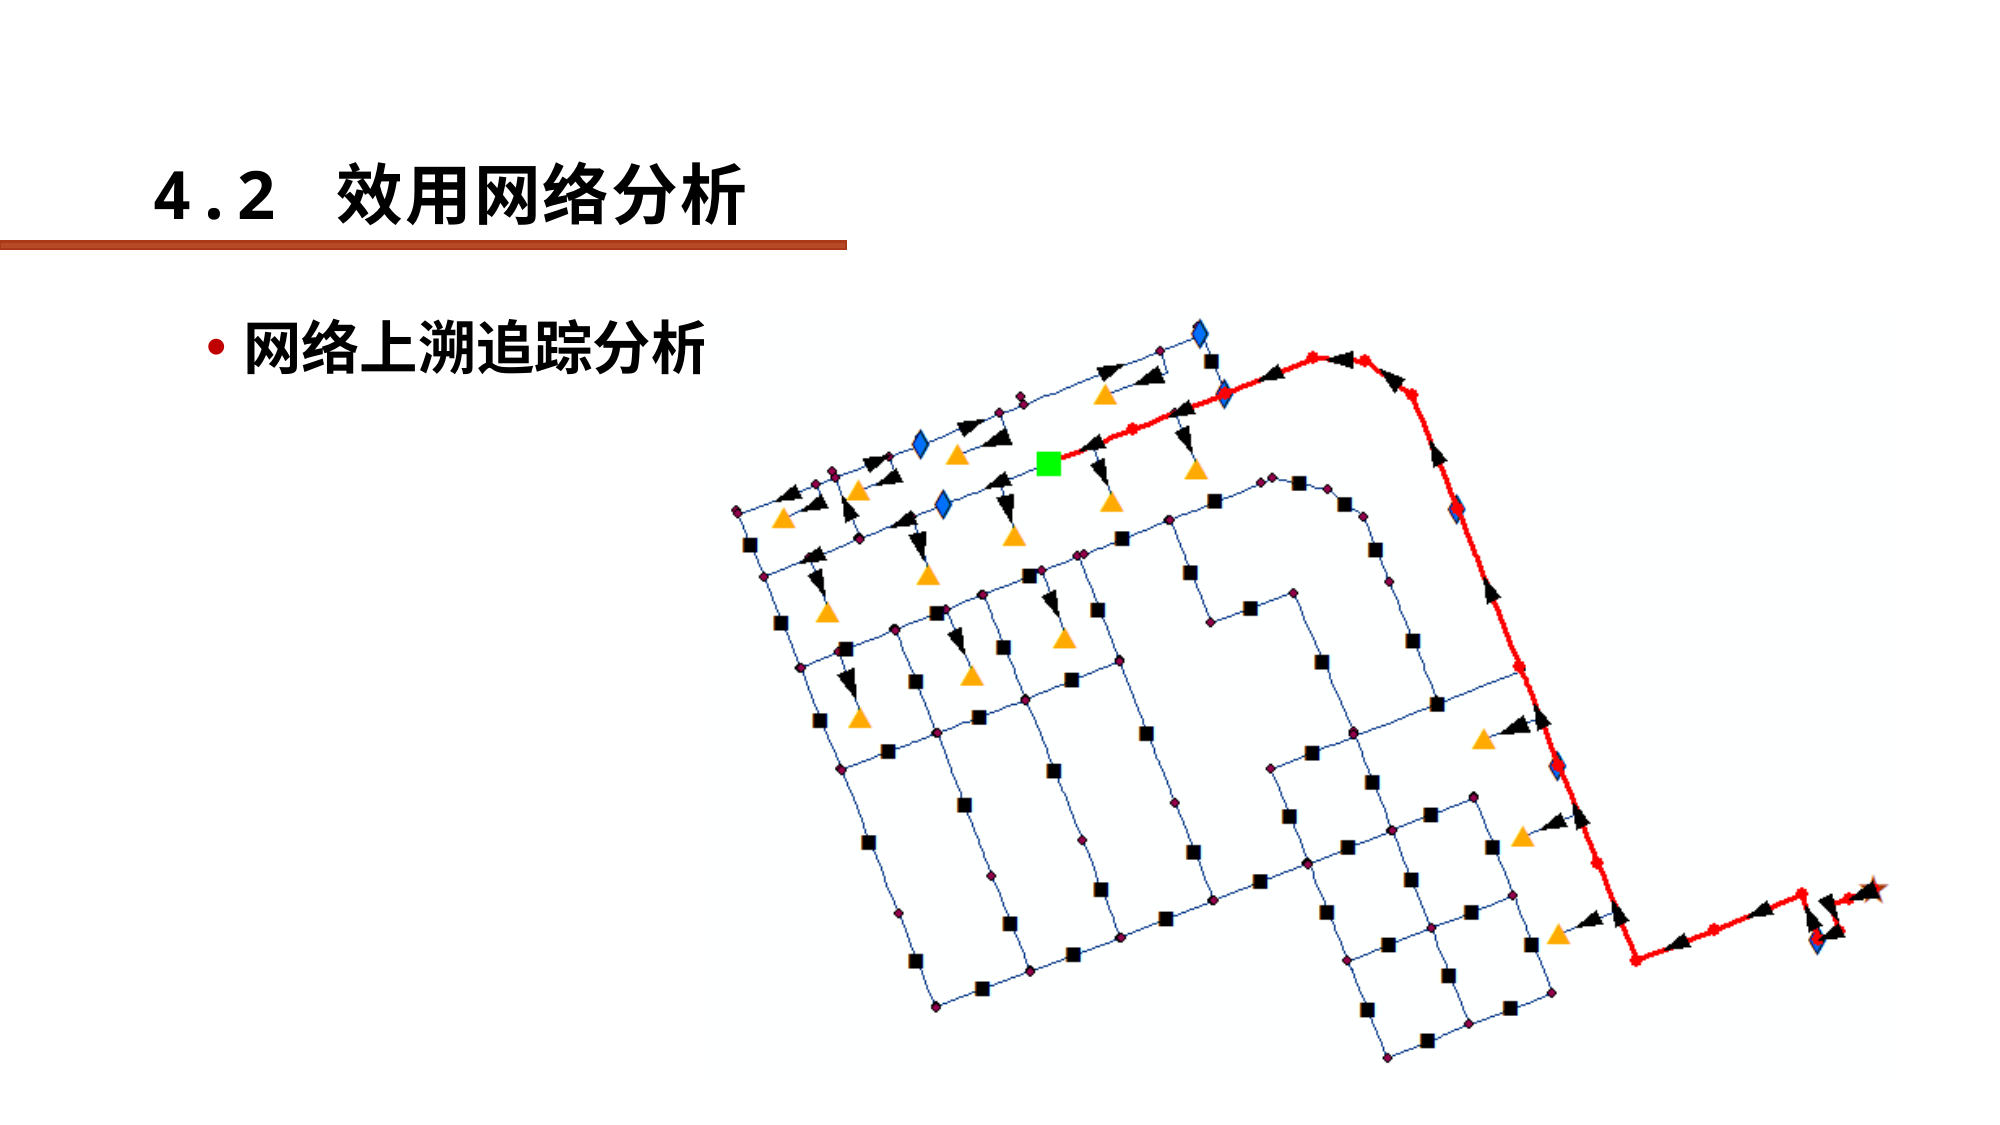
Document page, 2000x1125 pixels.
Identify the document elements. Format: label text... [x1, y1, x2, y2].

title 4.2 效用网络分析 [137, 16, 1638, 242]
list 网络上溯追踪分析 [191, 286, 1579, 1007]
picture [704, 309, 1898, 1081]
